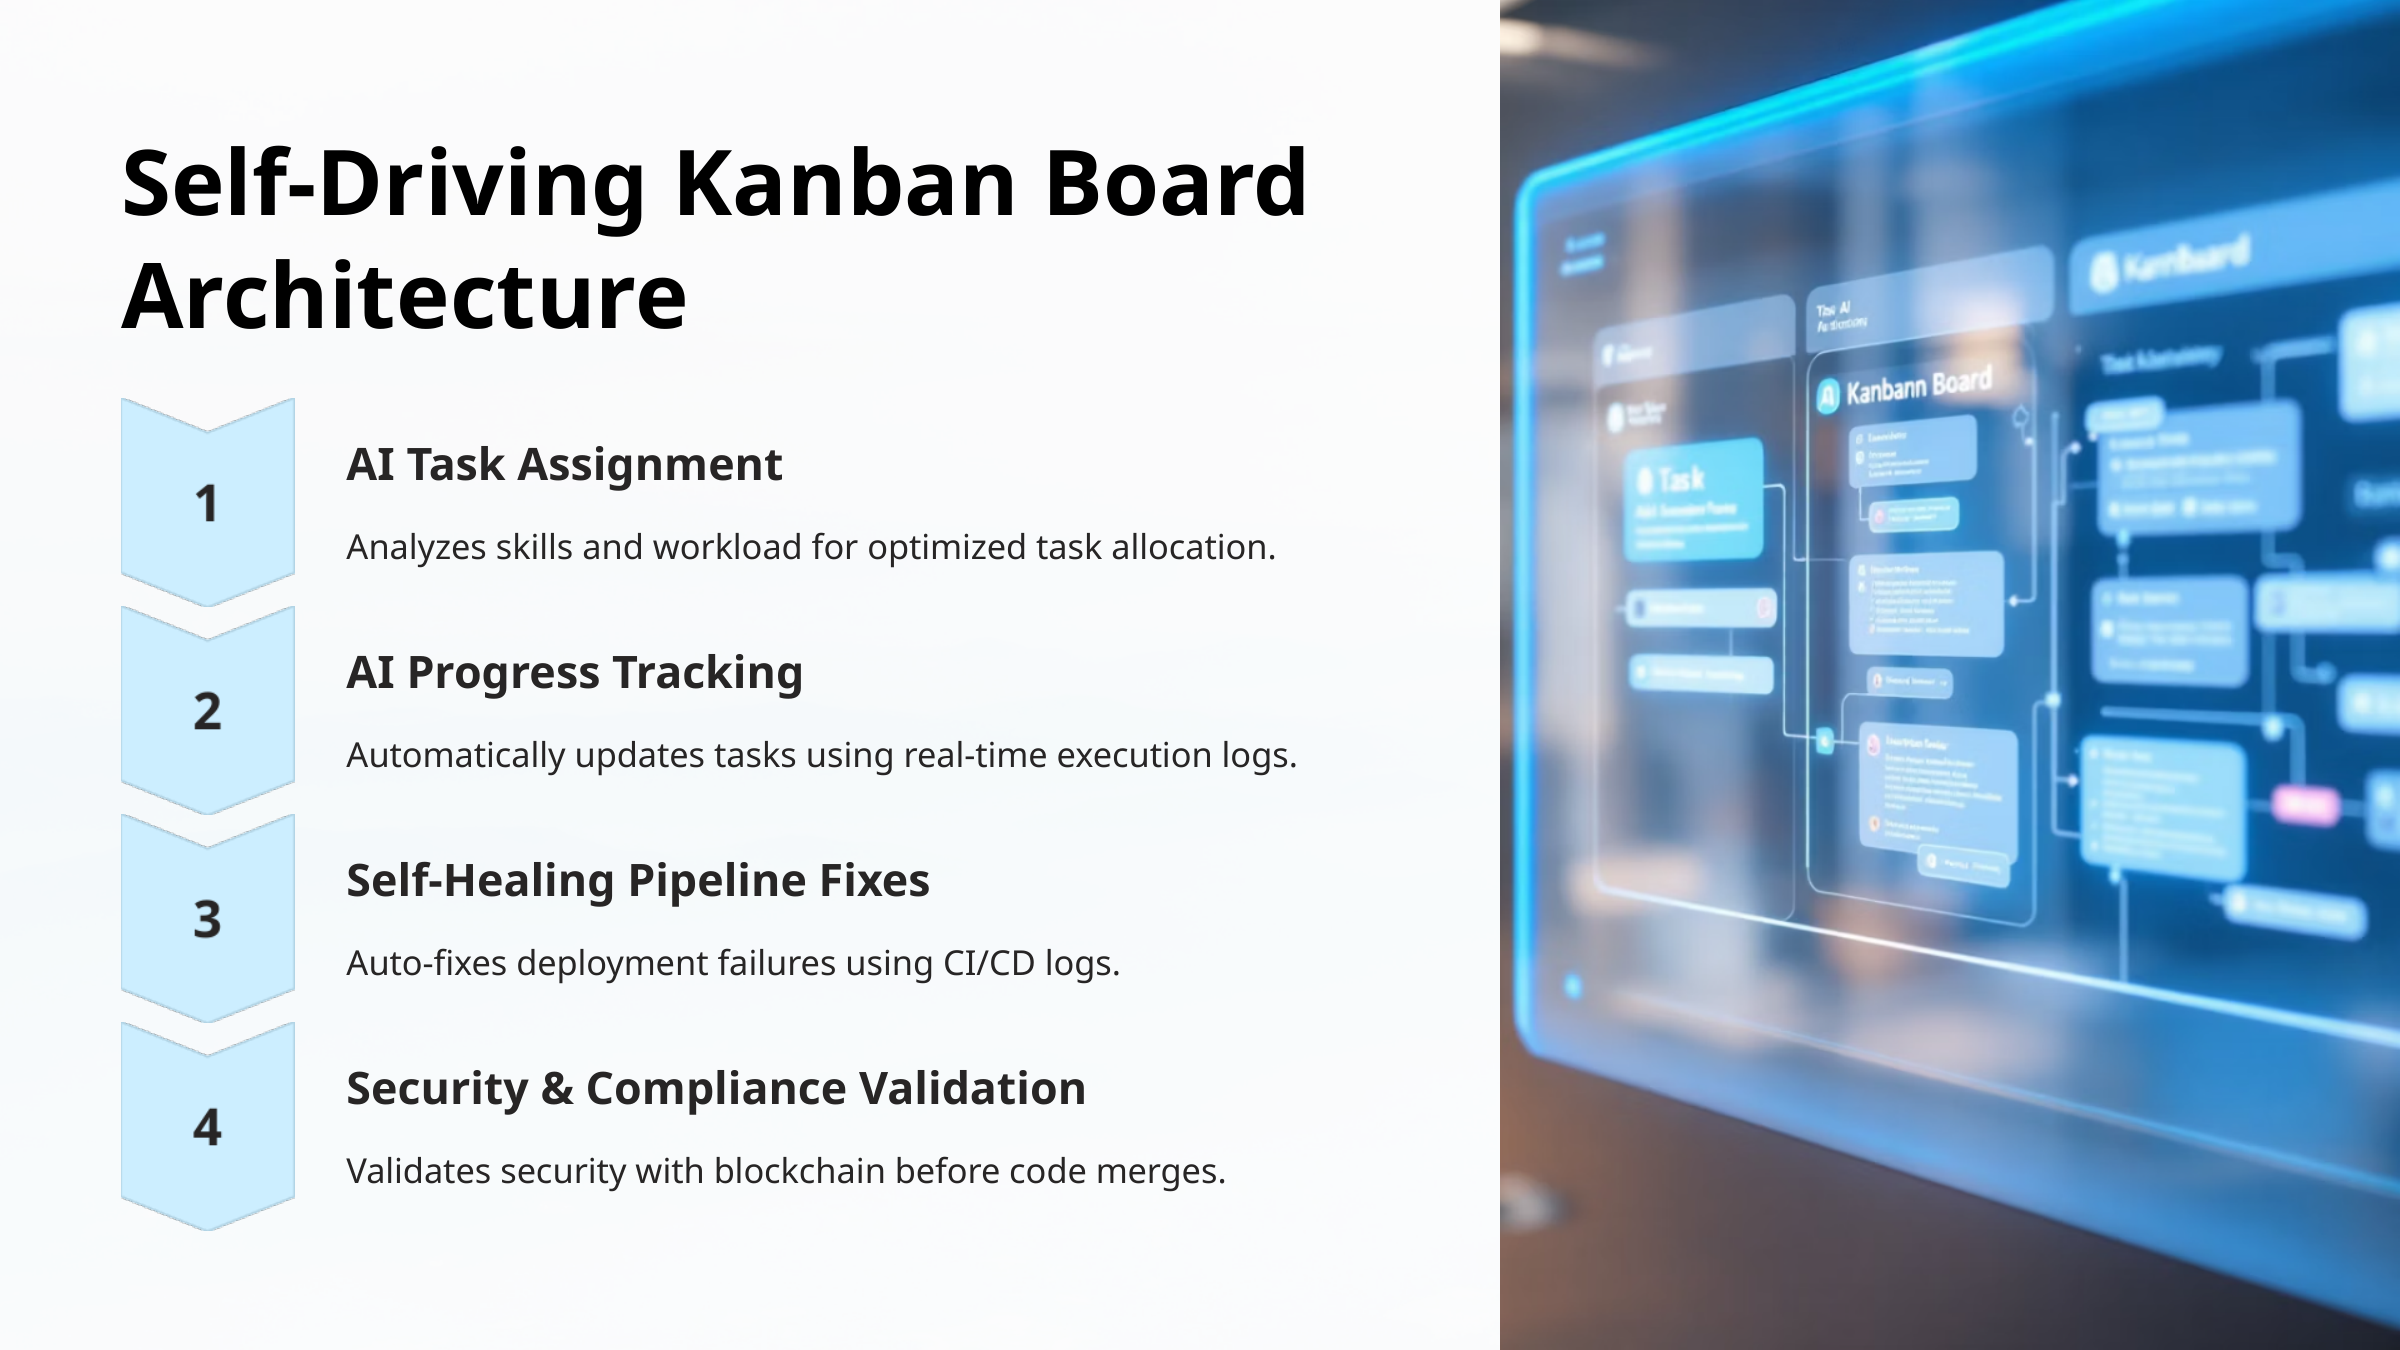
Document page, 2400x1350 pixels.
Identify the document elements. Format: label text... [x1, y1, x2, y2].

text_box Validates security with blockchain before code merges. [346, 1134, 1379, 1191]
text_box Auto-fixes deployment failures using CI/CD logs. [346, 926, 1379, 983]
picture [1499, 0, 2400, 1350]
text_box Analyzes skills and workload for optimized task allocation. [346, 511, 1379, 567]
picture [121, 398, 295, 1231]
text_box Security & Compliance Validation [346, 1057, 1054, 1115]
text_box AI Progress Tracking [346, 641, 802, 699]
text_box Self-Driving Kanban Board Architecture [121, 119, 1379, 347]
text_box Automatically updates tasks using real-time execution logs. [346, 719, 1379, 775]
text_box Self-Healing Pipeline Fixes [346, 849, 909, 907]
text_box AI Task Assignment [346, 433, 802, 491]
